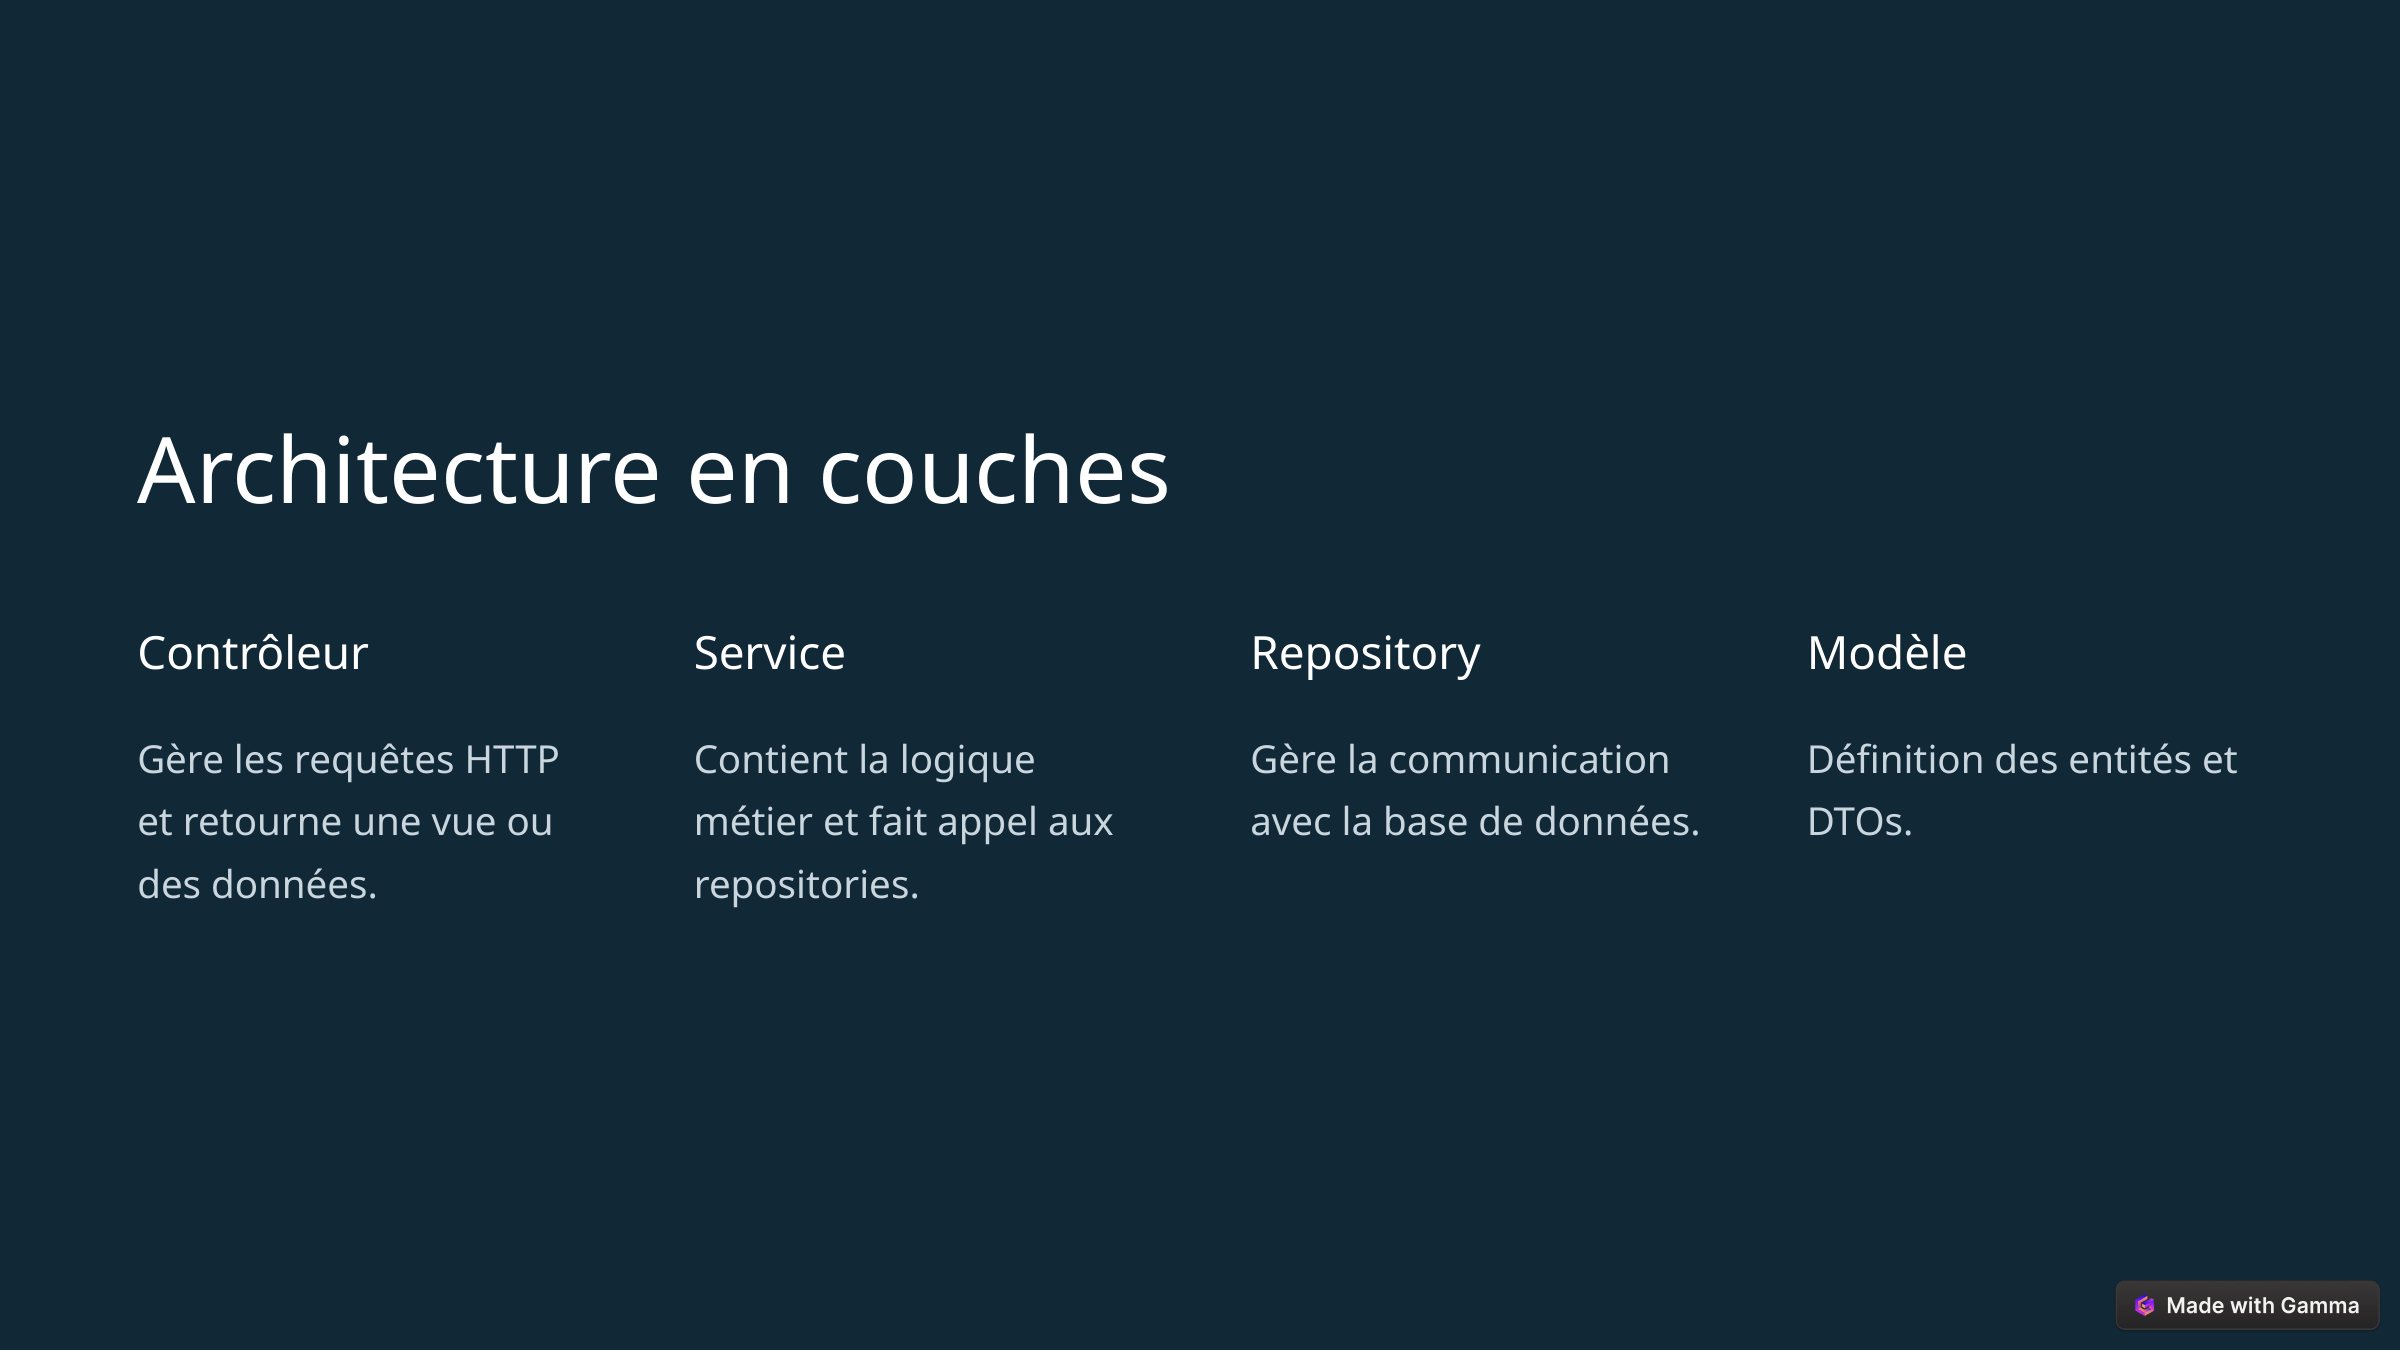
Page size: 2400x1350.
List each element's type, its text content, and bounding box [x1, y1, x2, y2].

text_box Repository [1250, 621, 1710, 680]
text_box Modèle [1806, 621, 2267, 680]
text_box Définition des entités et DTOs. [1806, 718, 2267, 844]
text_box Gère la communication avec la base de données. [1250, 718, 1710, 844]
text_box Architecture en couches [137, 407, 1488, 524]
picture [2106, 1271, 2389, 1339]
text_box Gère les requêtes HTTP et retourne une vue ou des données. [137, 718, 597, 907]
text_box Contrôleur [137, 621, 597, 680]
text_box Service [693, 621, 1154, 680]
text_box Contient la logique métier et fait appel aux repositories. [693, 718, 1154, 907]
